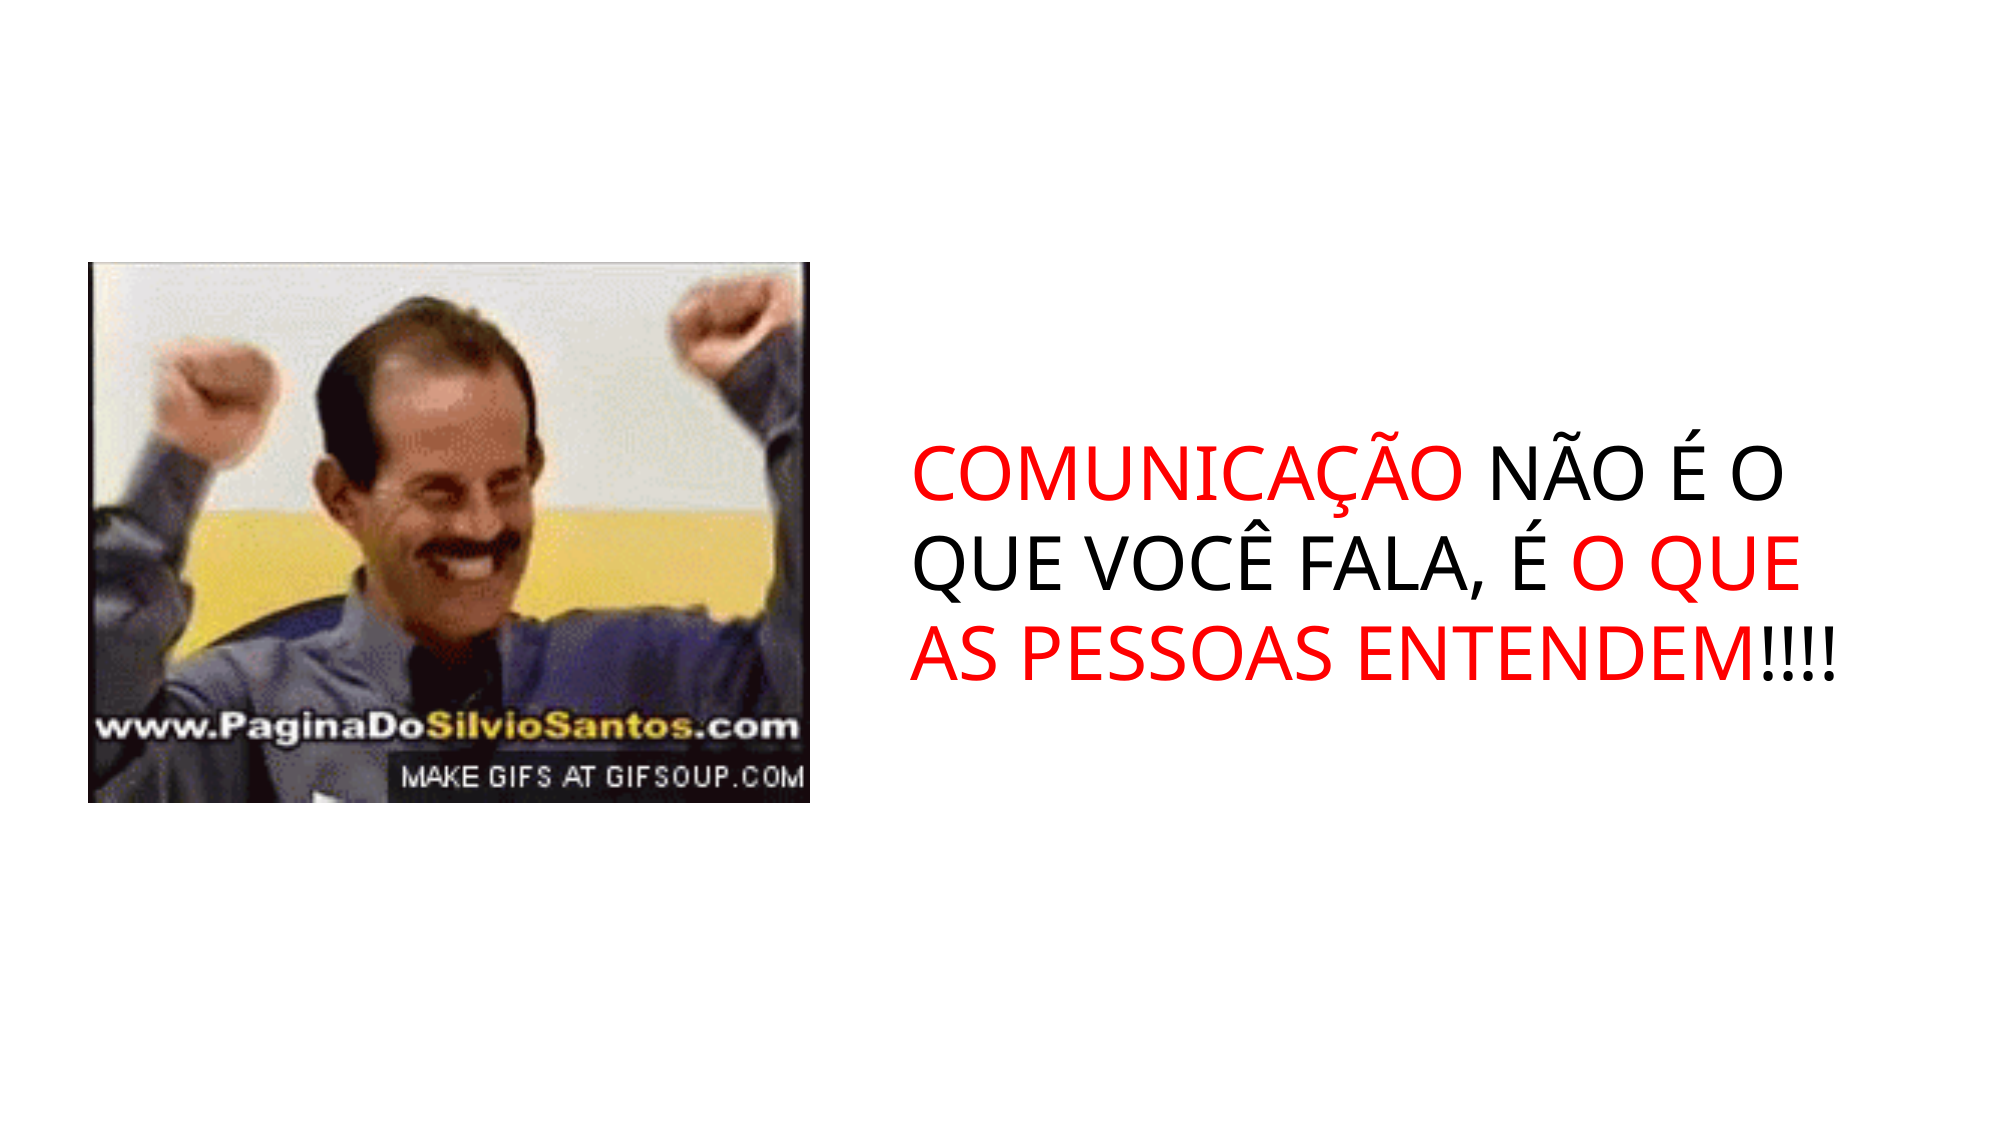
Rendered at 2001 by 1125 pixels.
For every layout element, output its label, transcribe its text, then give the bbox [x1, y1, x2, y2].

picture [88, 262, 810, 804]
text_box COMUNICAÇÃO NÃO É O QUE VOCÊ FALA, É O QUE AS PESSOAS ENTENDEM!!!! [895, 417, 1914, 703]
